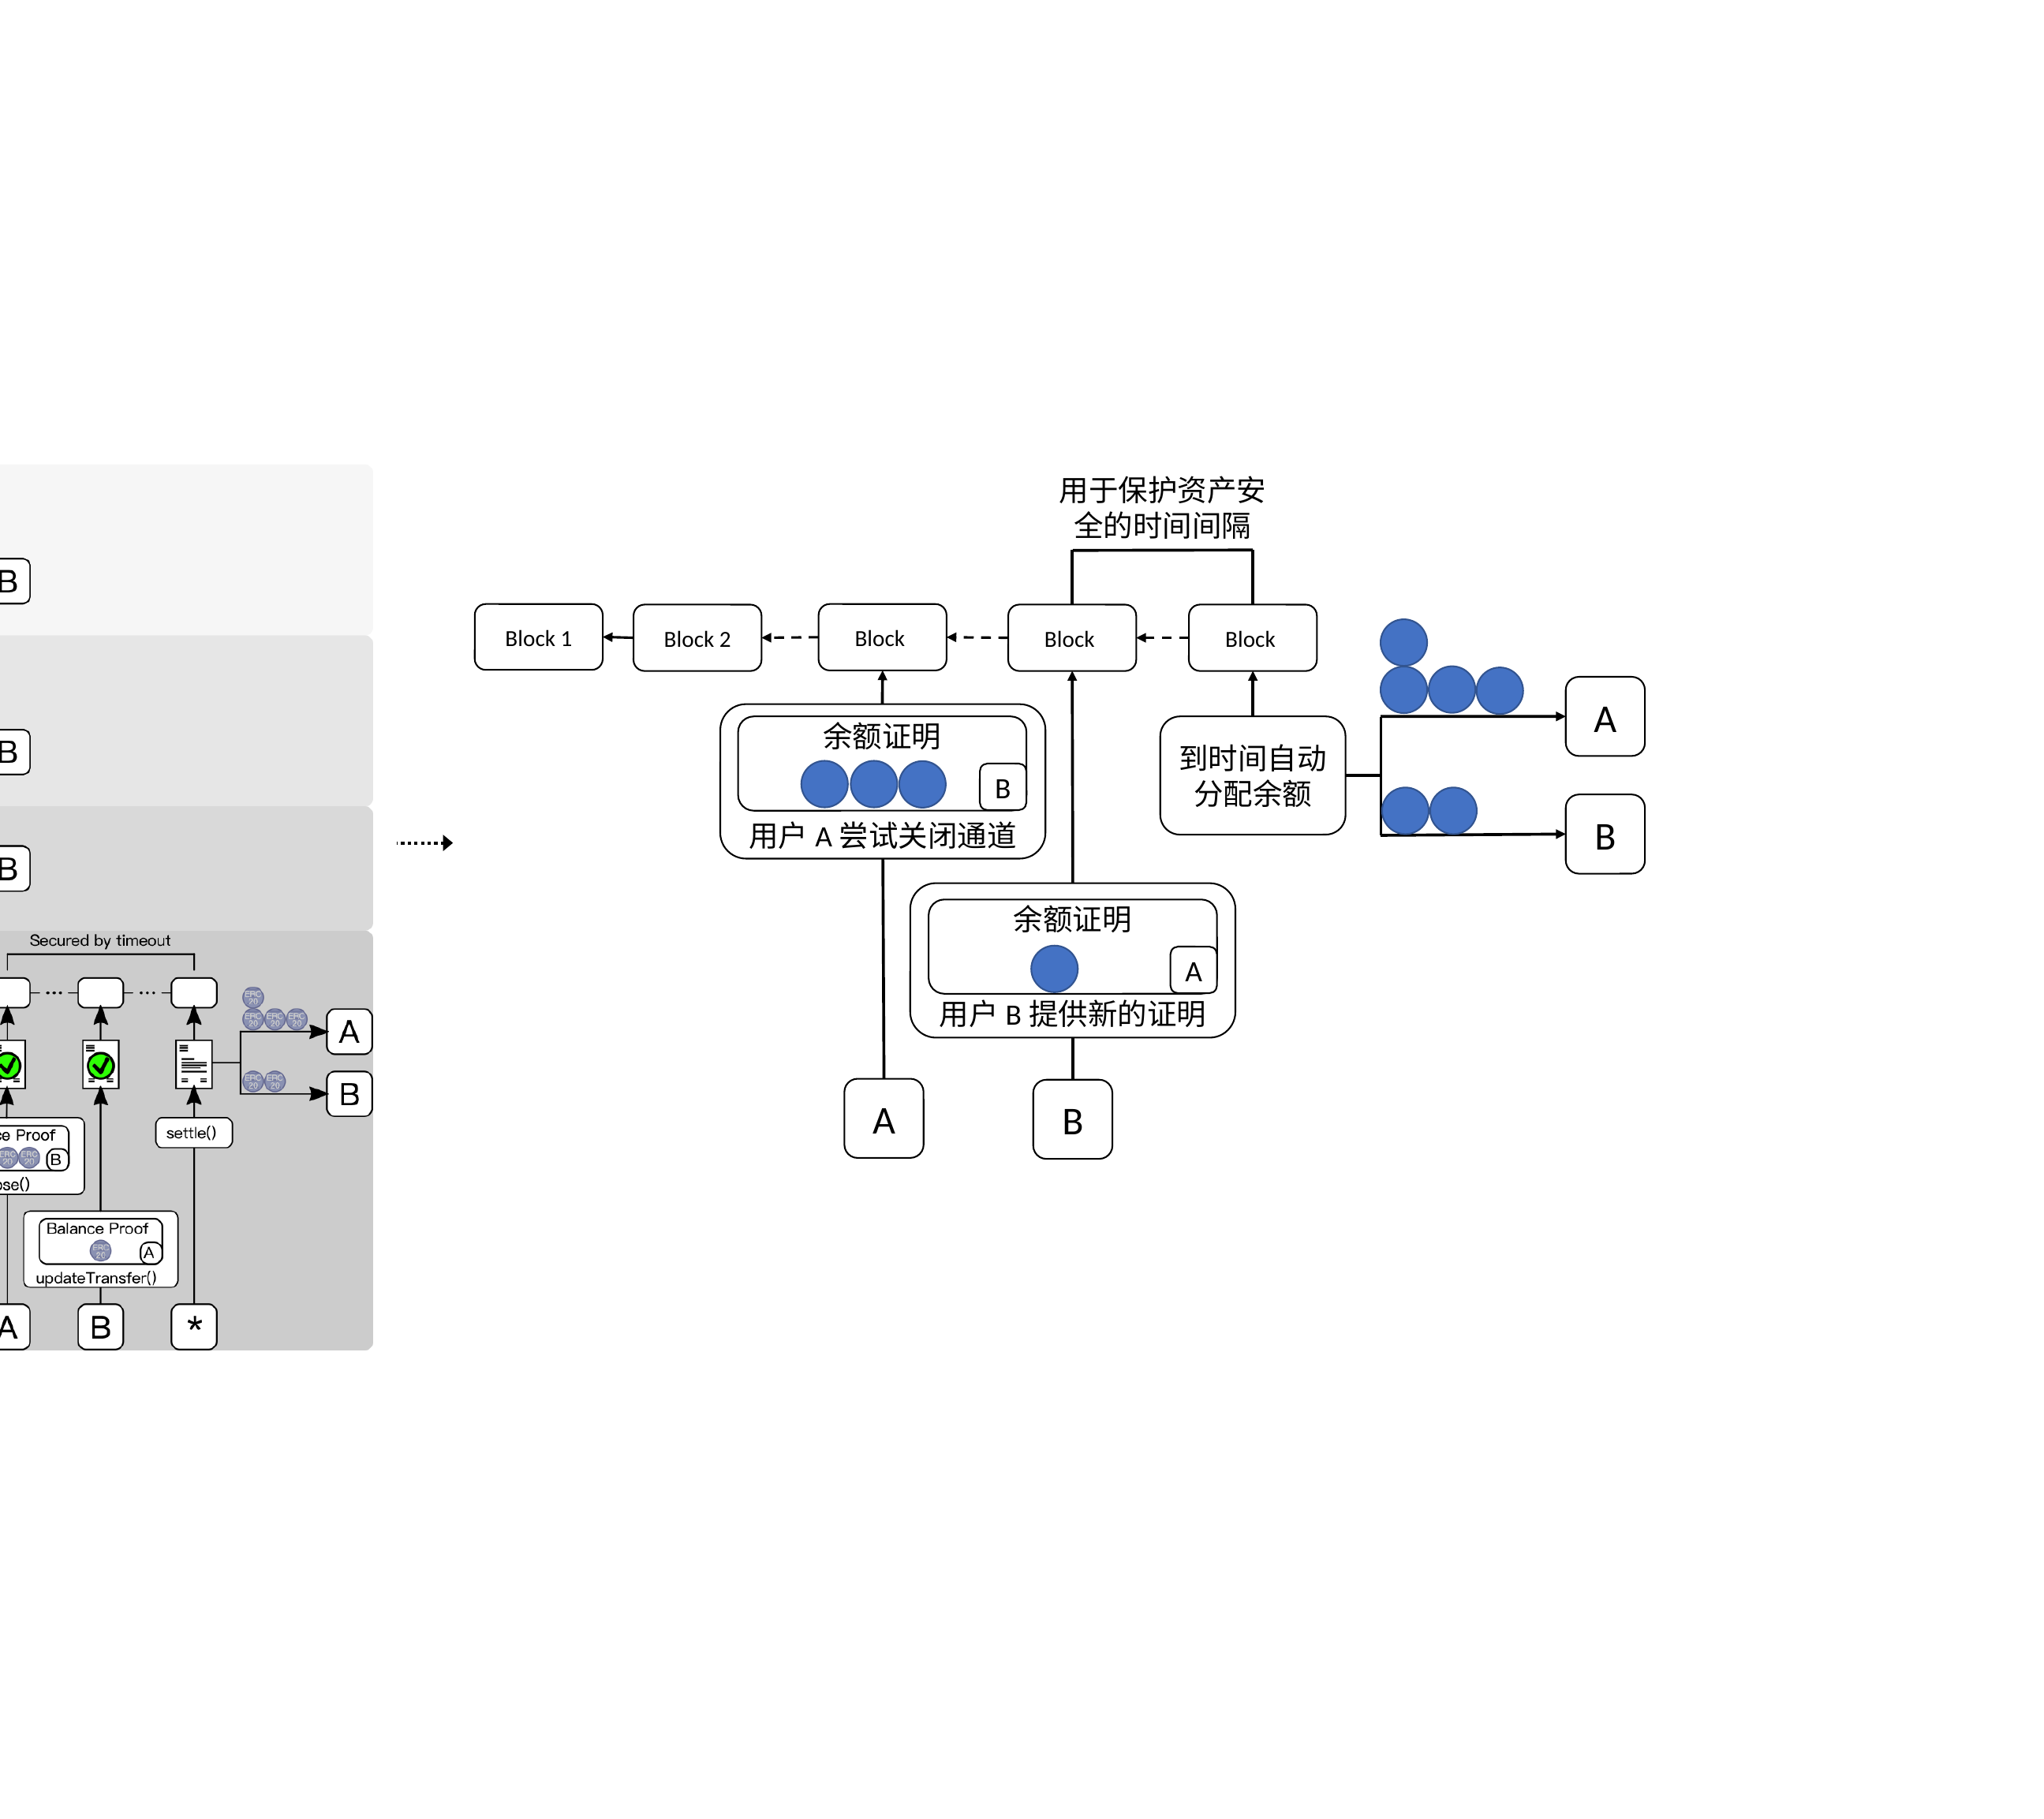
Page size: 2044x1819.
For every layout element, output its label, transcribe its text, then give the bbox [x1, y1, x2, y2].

text_box [1428, 665, 1476, 714]
text_box [1380, 667, 1428, 715]
text_box A [843, 1078, 925, 1159]
text_box B [1564, 794, 1646, 875]
text_box B [1032, 1078, 1114, 1160]
picture [0, 463, 374, 1351]
text_box [1030, 944, 1079, 993]
text_box 用户B提供新的证明 [909, 882, 1237, 1039]
text_box [1475, 667, 1524, 715]
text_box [738, 716, 1027, 811]
text_box Block 2 [632, 603, 763, 672]
text_box [1429, 786, 1478, 834]
text_box Block 1 [473, 603, 604, 671]
text_box [1381, 786, 1429, 834]
text_box A [1169, 945, 1218, 995]
text_box 余额证明 [928, 898, 1218, 995]
text_box [1380, 618, 1429, 667]
text_box 用于保护资产安全的时间间隔 [1039, 465, 1287, 549]
text_box A [1564, 675, 1646, 757]
text_box 到时间自动分配余额 [1159, 715, 1347, 836]
text_box 用户A尝试关闭通道 [719, 703, 1047, 860]
